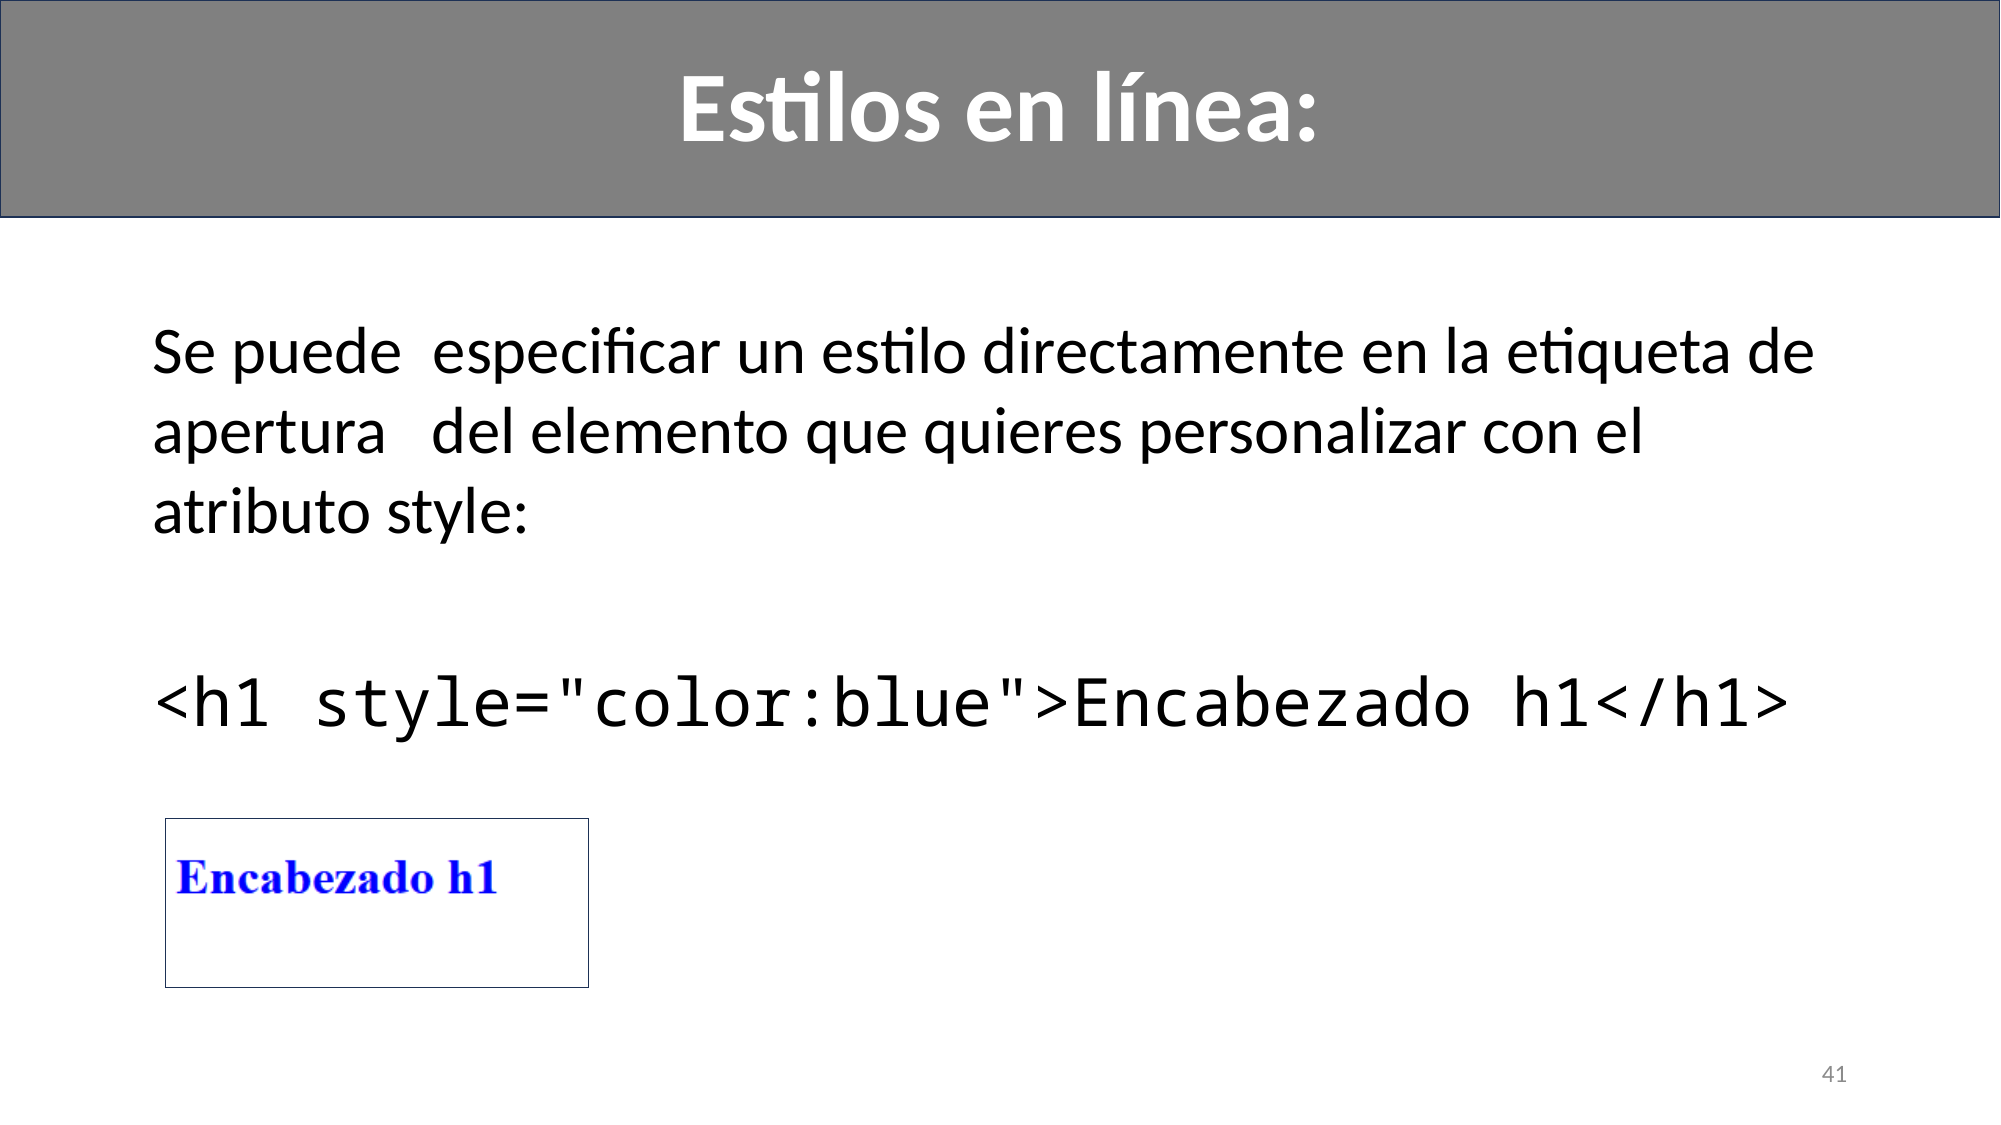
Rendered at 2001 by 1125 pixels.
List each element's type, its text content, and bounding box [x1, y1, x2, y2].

text_box Estilos en línea: [0, 0, 2000, 218]
slide_number 41 [1412, 1042, 1863, 1103]
list Se puede especificar un estilo directamente en la etiqueta de apertura del elemento que quieres personalizar con el atributo style: <h1 style="color:blue">Encabezado h1</h1> [137, 299, 1863, 1014]
picture [165, 818, 589, 988]
